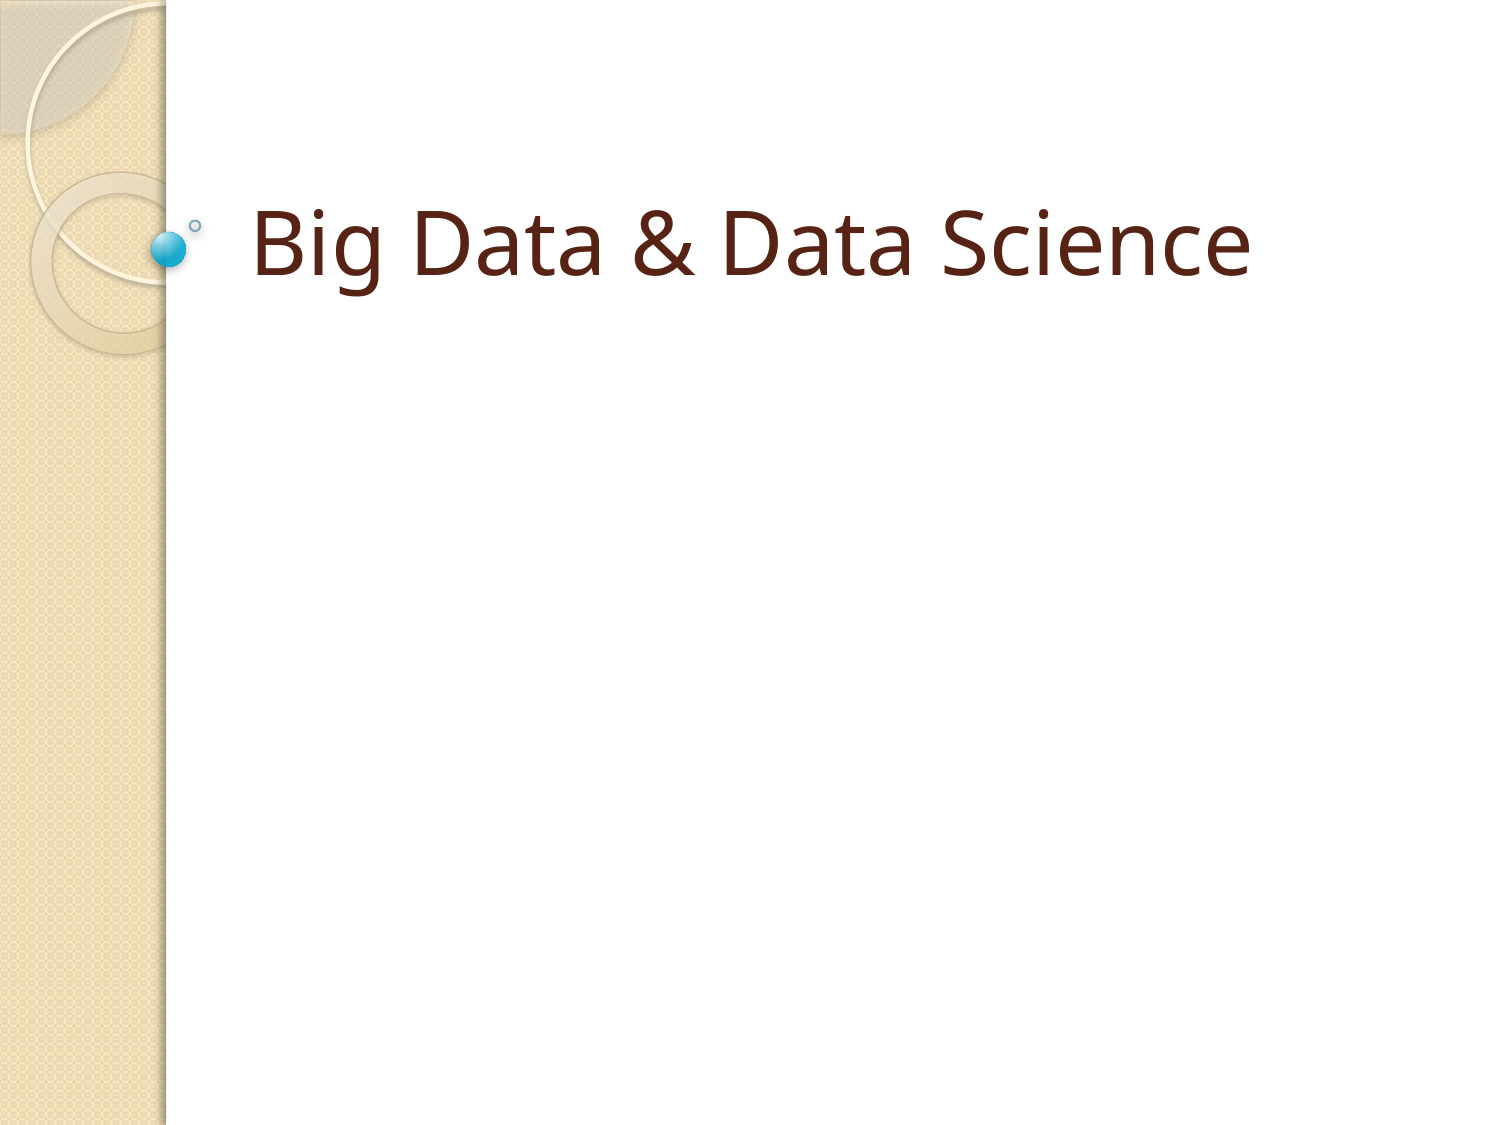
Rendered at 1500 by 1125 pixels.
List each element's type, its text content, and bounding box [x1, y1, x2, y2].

title Big Data & Data Science [234, 59, 1450, 301]
